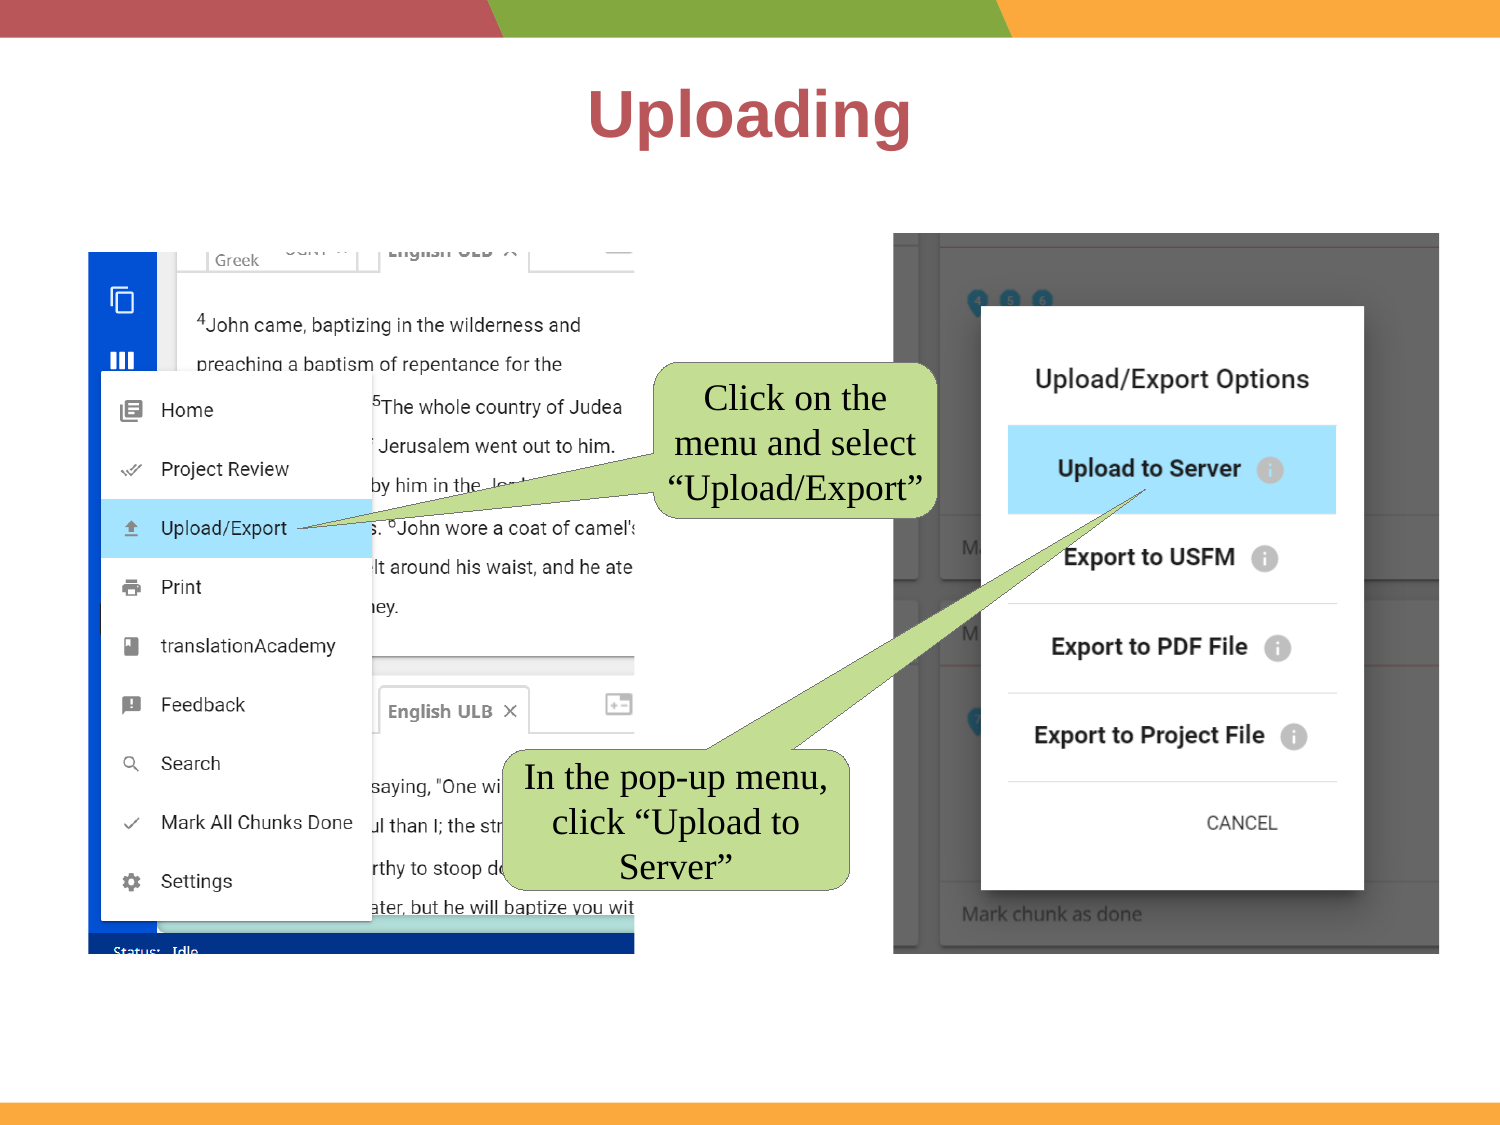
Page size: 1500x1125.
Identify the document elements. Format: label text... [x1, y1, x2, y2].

title Uploading [103, 63, 1397, 281]
text_box In the pop-up menu, click “Upload to Server” [635, 638, 893, 891]
text_box Click on the menu and select “Upload/Export” [635, 362, 893, 519]
picture [88, 252, 635, 955]
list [893, 233, 1440, 955]
